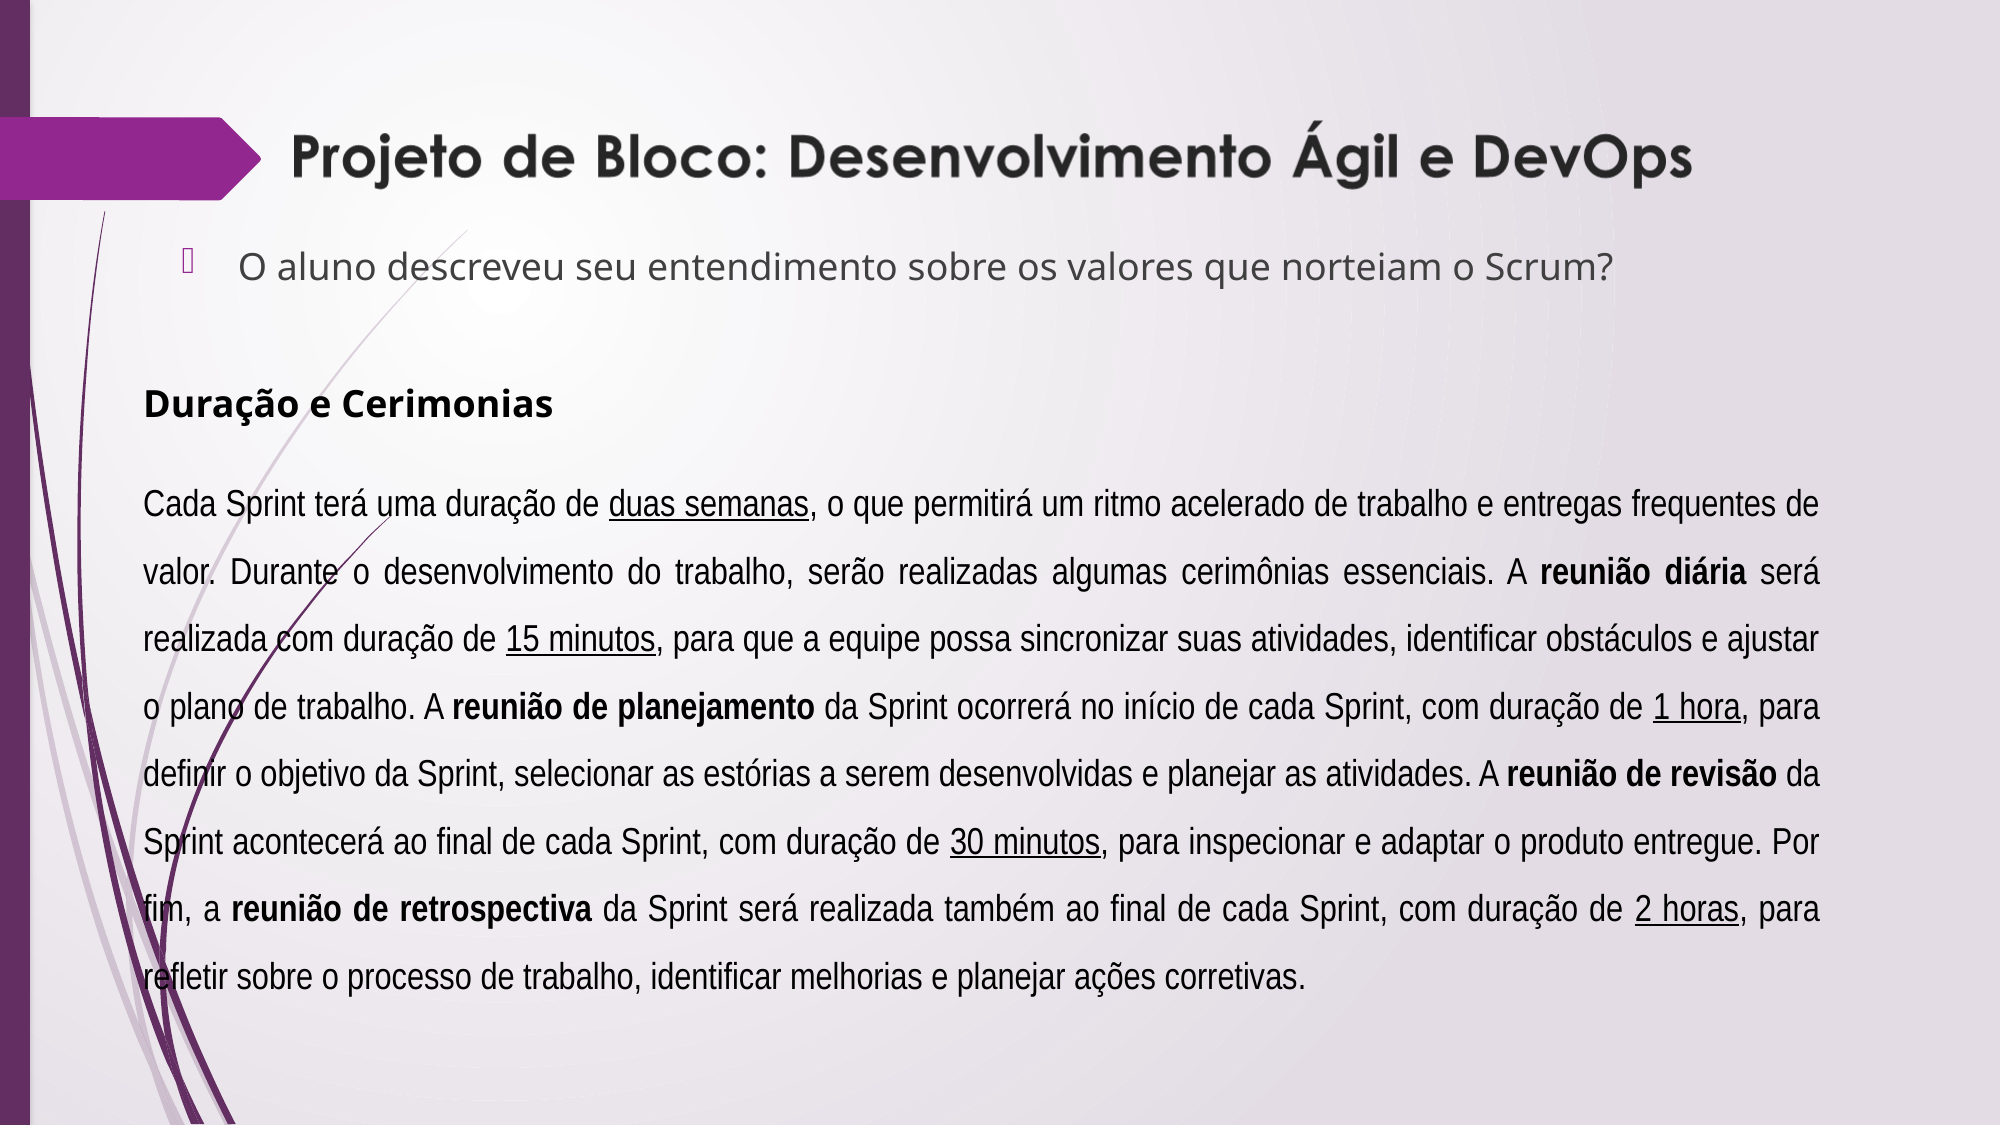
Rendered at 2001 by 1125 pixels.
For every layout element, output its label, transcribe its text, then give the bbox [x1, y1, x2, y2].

text_box Cada Sprint terá uma duração de duas semanas, o que permitirá um ritmo acelerado de trabalho e entregas frequentes de valor. Durante o desenvolvimento do trabalho, serão realizadas algumas cerimônias essenciais. A reunião diária será realizada com duração de 15 minutos, para que a equipe possa sincronizar suas atividades, identificar obstáculos e ajustar o plano de trabalho. A reunião de planejamento da Sprint ocorrerá no início de cada Sprint, com duração de 1 hora, para definir o objetivo da Sprint, selecionar as estórias a serem desenvolvidas e planejar as atividades. A reunião de revisão da Sprint acontecerá ao final de cada Sprint, com duração de 30 minutos, para inspecionar e adaptar o produto entregue. Por fim, a reunião de retrospectiva da Sprint será realizada também ao final de cada Sprint, com duração de 2 horas, para refletir sobre o processo de trabalho, identificar melhorias e planejar ações corretivas. [128, 449, 1835, 1004]
picture [254, 100, 1730, 226]
text_box Duração e Cerimonias [128, 305, 577, 433]
list O aluno descreveu seu entendimento sobre os valores que norteiam o Scrum? [166, 235, 1709, 359]
